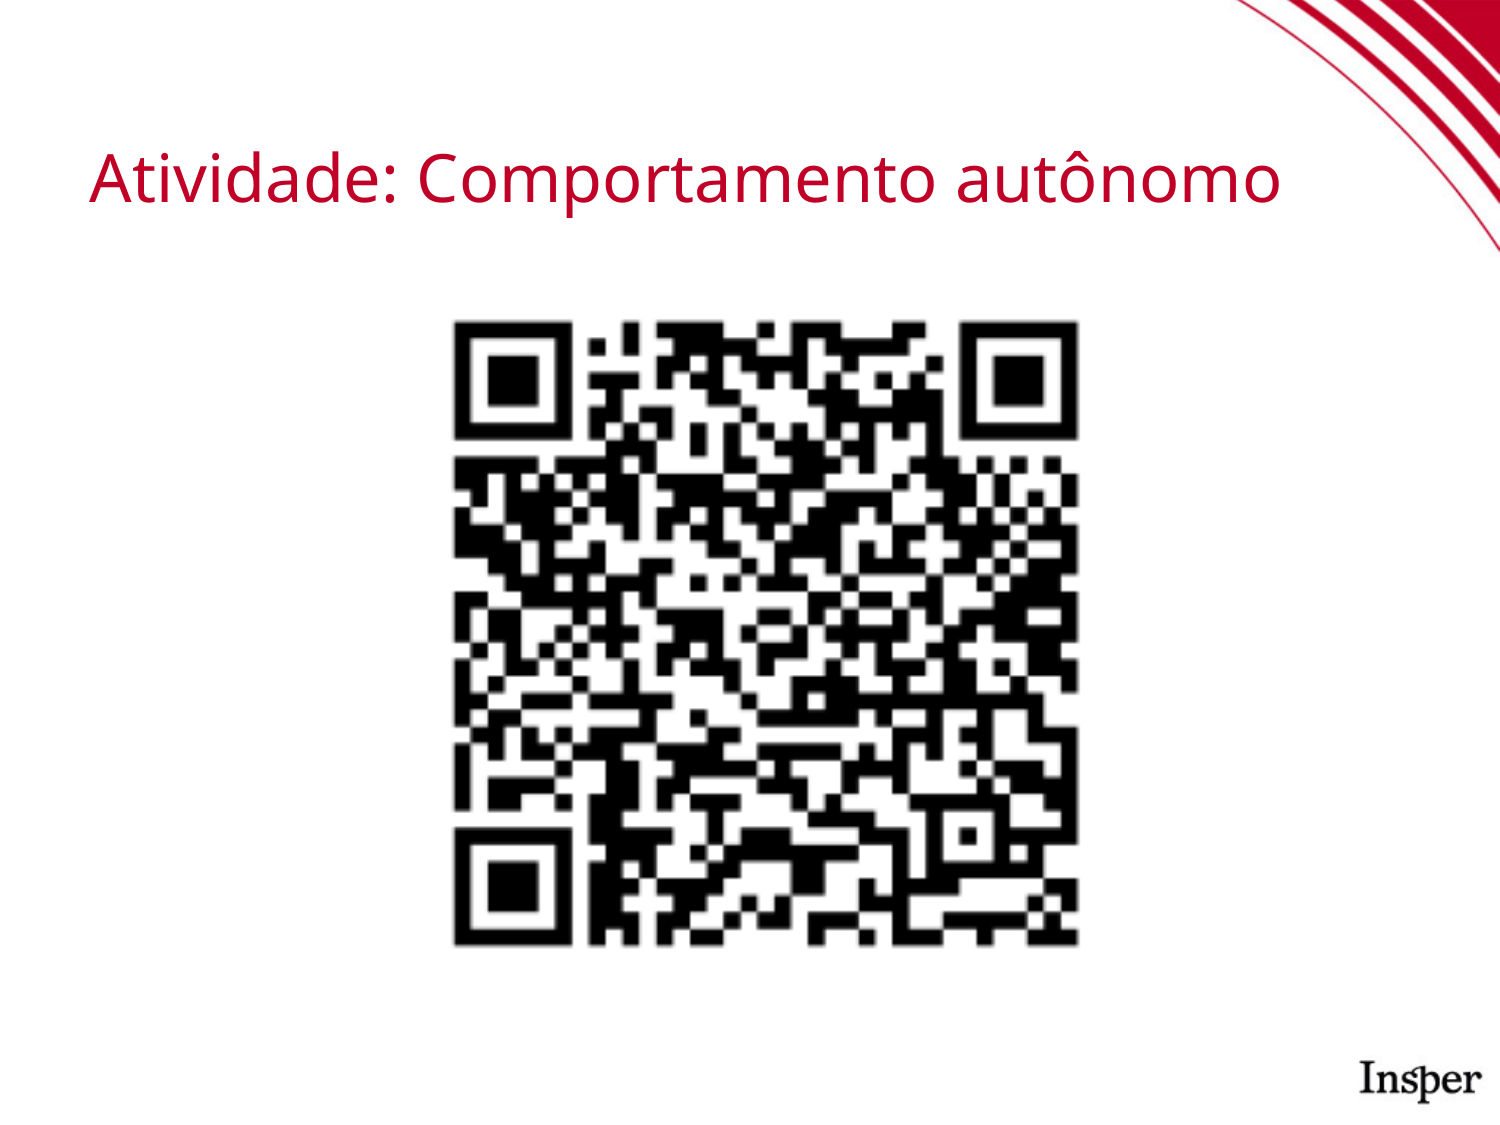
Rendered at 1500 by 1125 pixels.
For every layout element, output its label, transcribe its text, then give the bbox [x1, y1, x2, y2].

picture [0, 0, 1500, 1125]
title Atividade: Comportamento autônomo [75, 128, 1425, 230]
